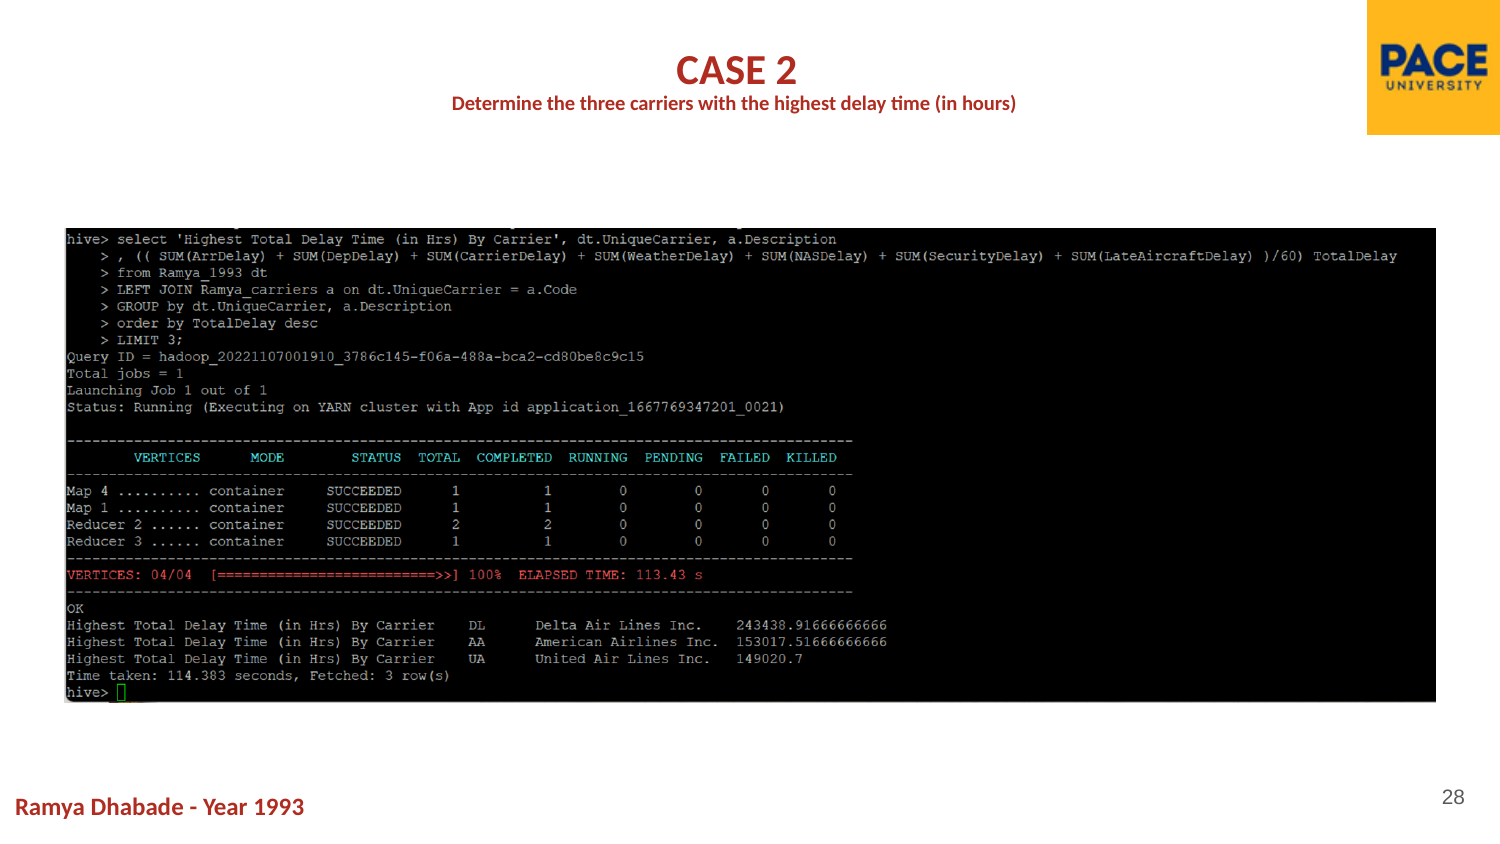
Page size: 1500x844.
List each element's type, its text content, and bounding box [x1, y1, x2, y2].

slide_number ‹#› [1389, 764, 1480, 830]
picture [1367, 0, 1500, 135]
text_box Ramya Dhabade - Year 1993 [0, 781, 377, 843]
title CASE 2 Determine the three carriers with the highest delay time (in hours) [38, 37, 1362, 132]
picture [63, 228, 1437, 704]
